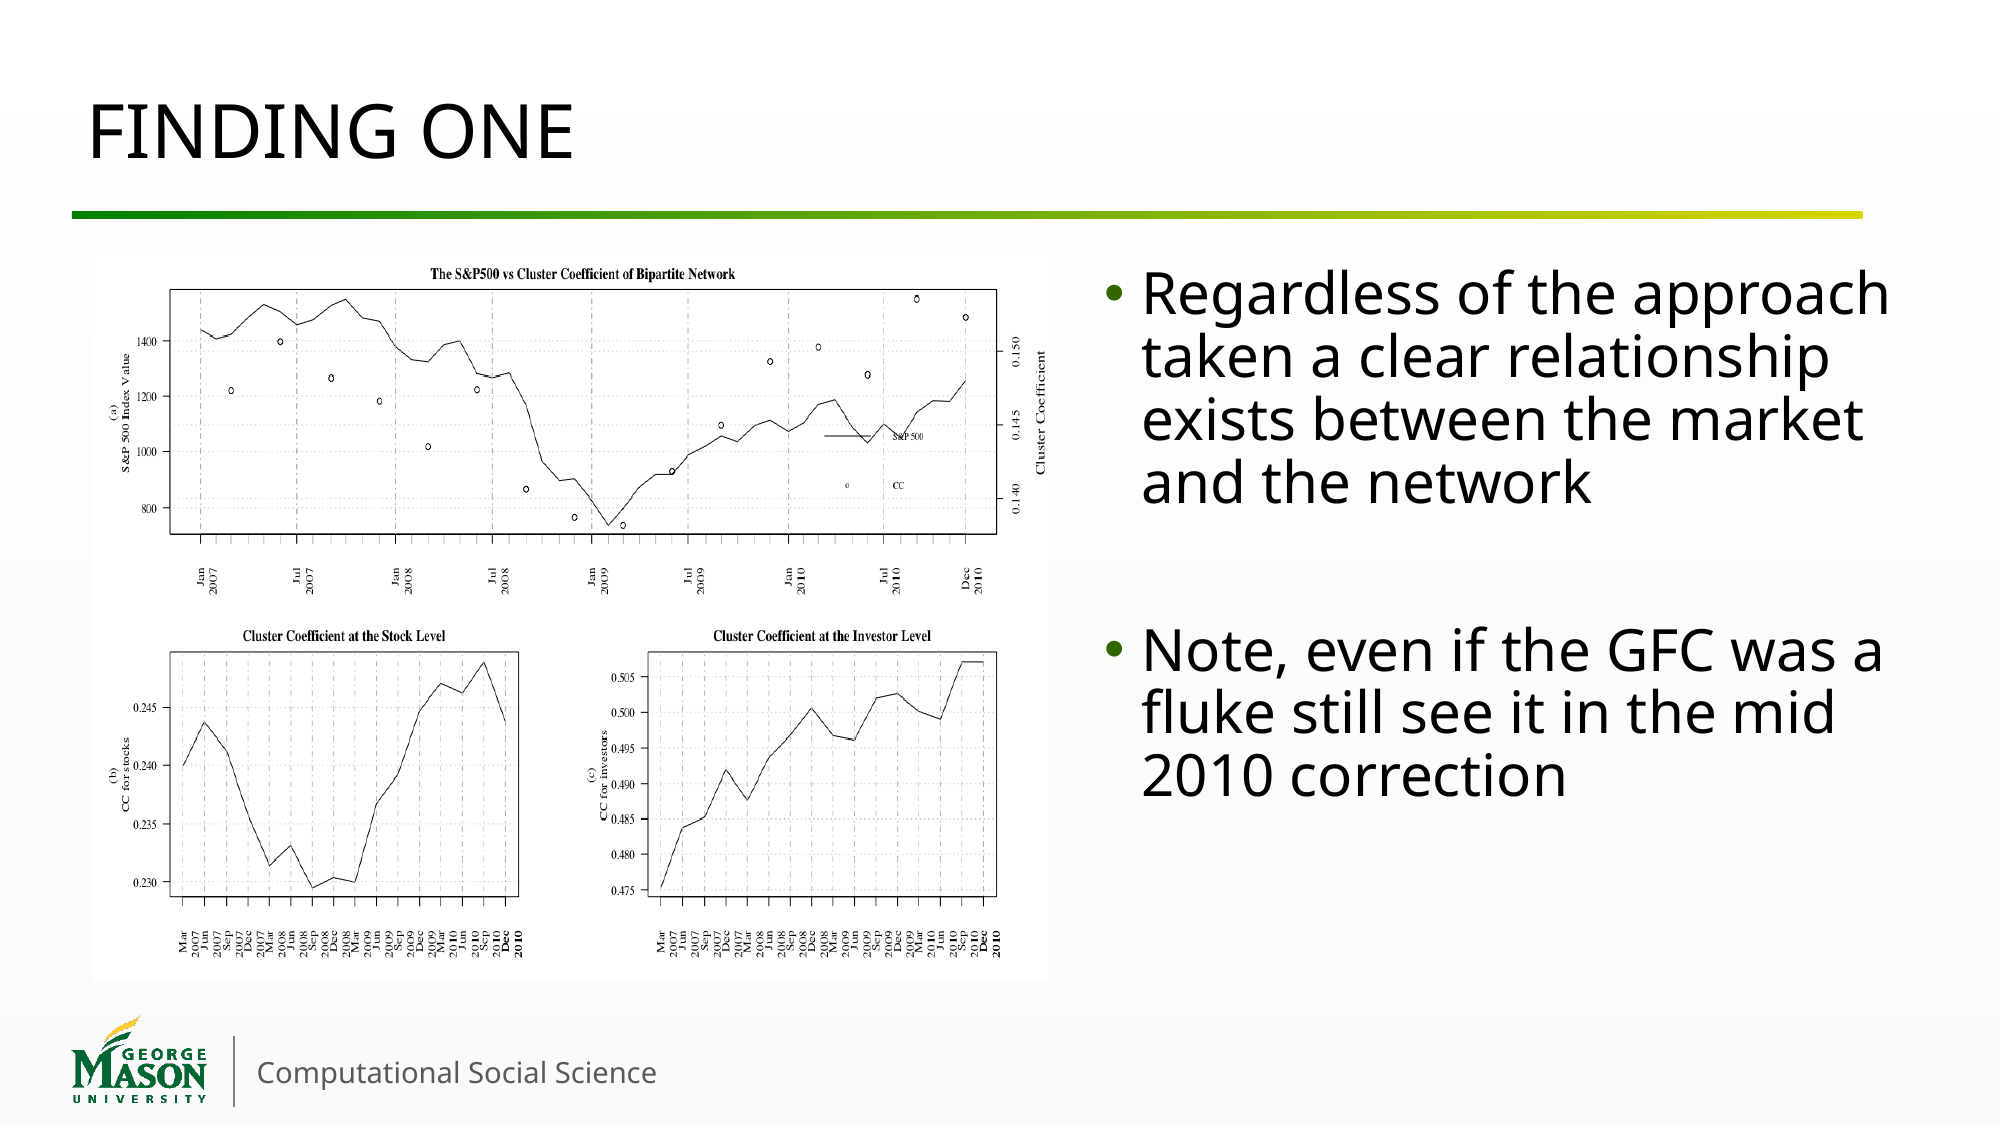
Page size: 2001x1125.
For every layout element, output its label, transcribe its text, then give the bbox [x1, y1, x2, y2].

title Finding one [71, 59, 1919, 209]
picture [92, 256, 1048, 981]
picture [71, 1015, 207, 1103]
list Regardless of the approach taken a clear relationship exists between the market and the network Note, even if the GFC was a fluke still see it in the mid 2010 correction [1089, 256, 1919, 1018]
